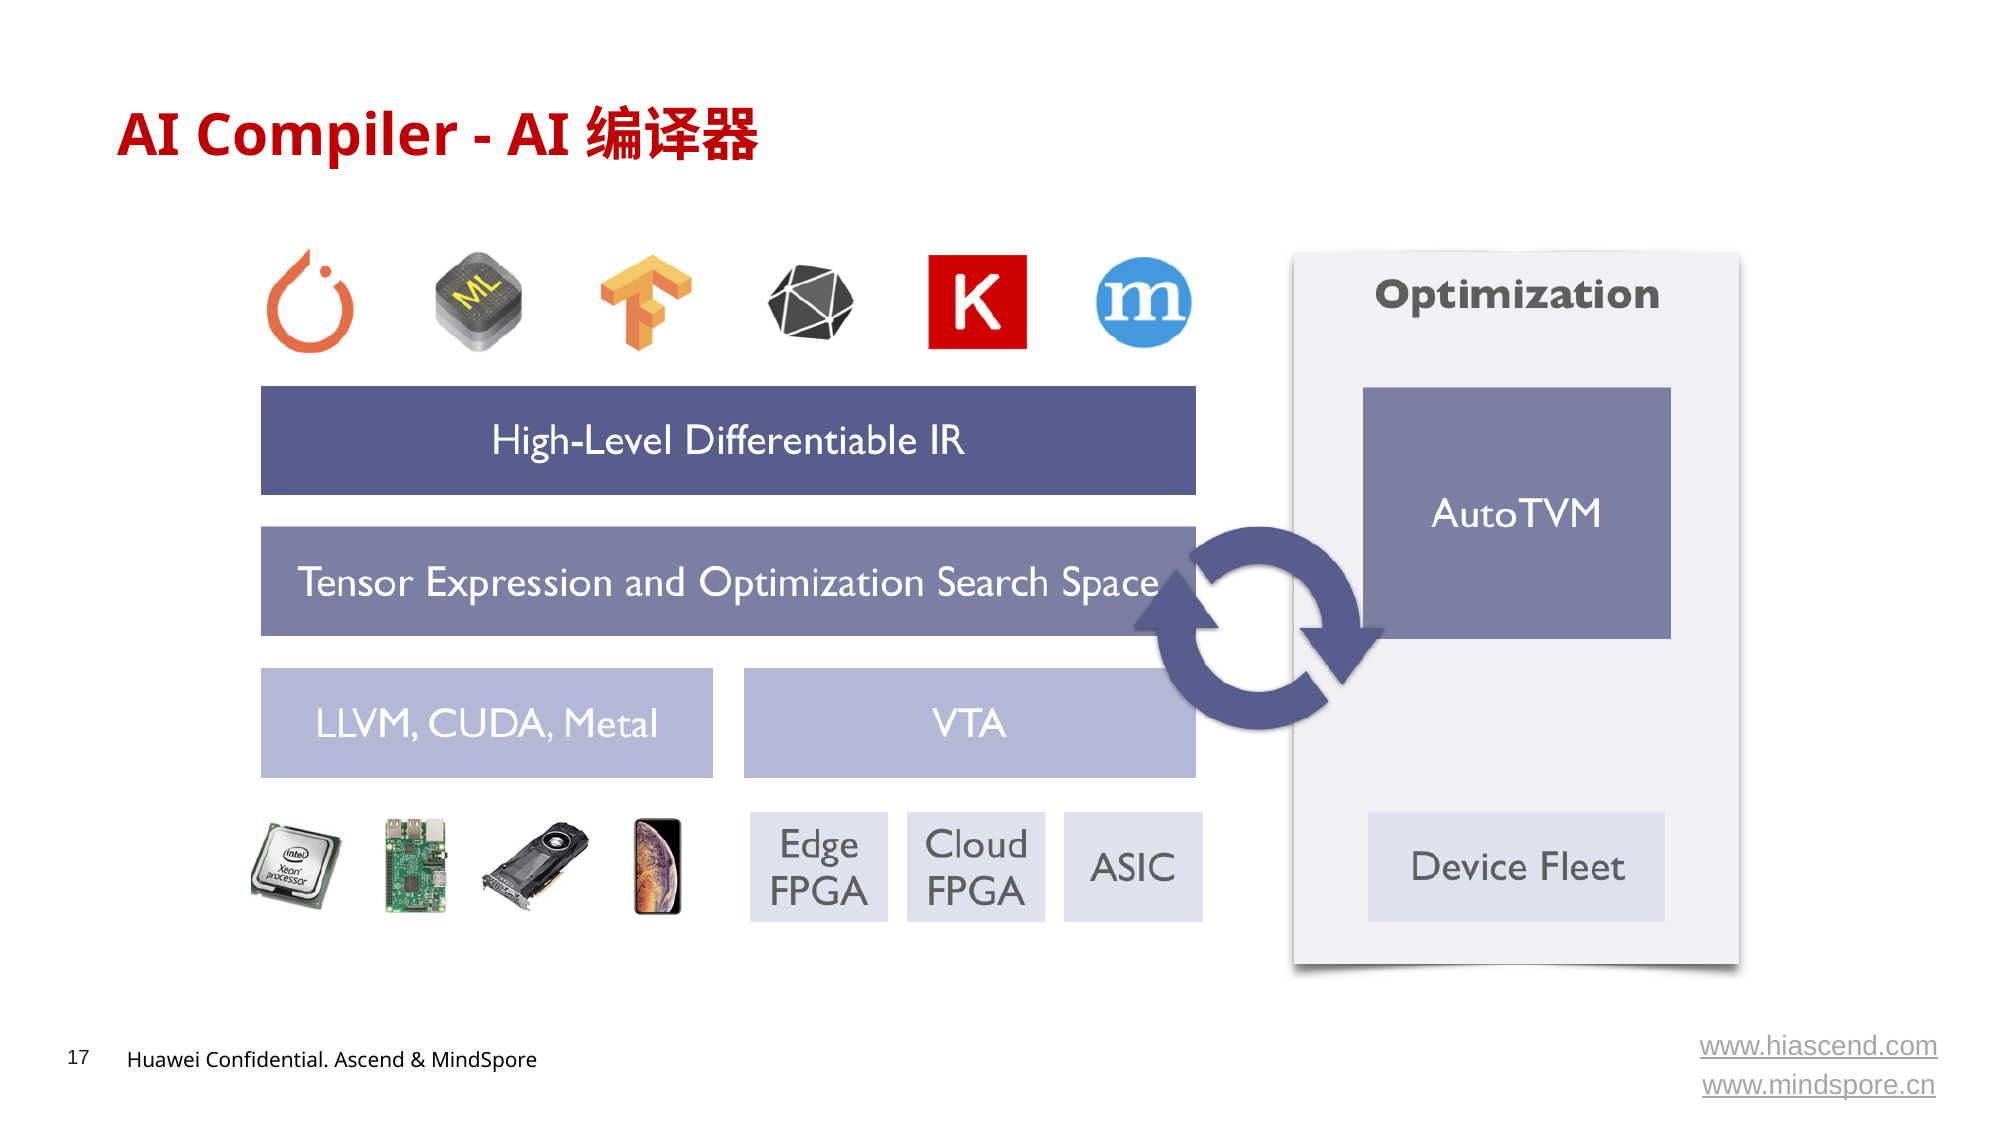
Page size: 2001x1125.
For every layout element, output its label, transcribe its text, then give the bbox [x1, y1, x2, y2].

title AI Compiler - AI编译器 [102, 90, 1901, 187]
picture [251, 231, 1752, 980]
